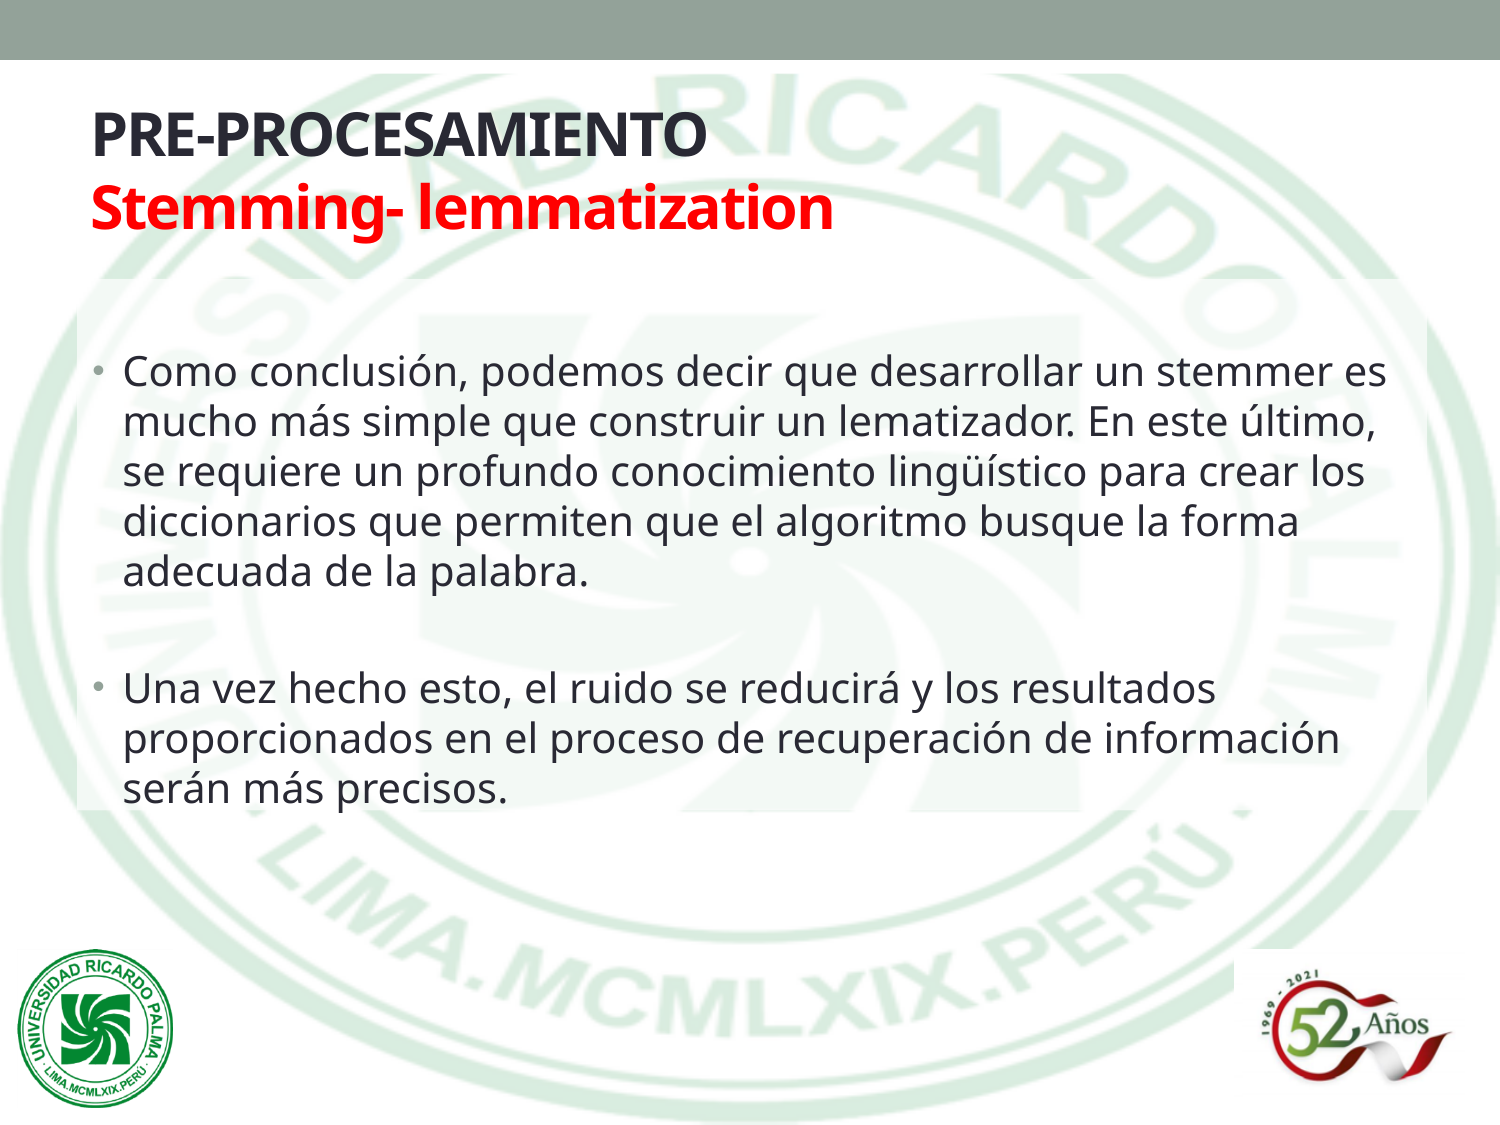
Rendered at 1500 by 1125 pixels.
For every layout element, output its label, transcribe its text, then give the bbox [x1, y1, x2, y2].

picture [1233, 949, 1465, 1106]
list Como conclusión, podemos decir que desarrollar un stemmer es mucho más simple que construir un lematizador. En este último, se requiere un profundo conocimiento lingüístico para crear los diccionarios que permiten que el algoritmo busque la forma adecuada de la palabra. Una vez hecho esto, el ruido se reducirá y los resultados proporcionados en el proceso de recuperación de información serán más precisos. [77, 278, 1428, 811]
title PRE-PROCESAMIENTO Stemming- lemmatization [75, 87, 1459, 250]
picture [17, 949, 173, 1109]
